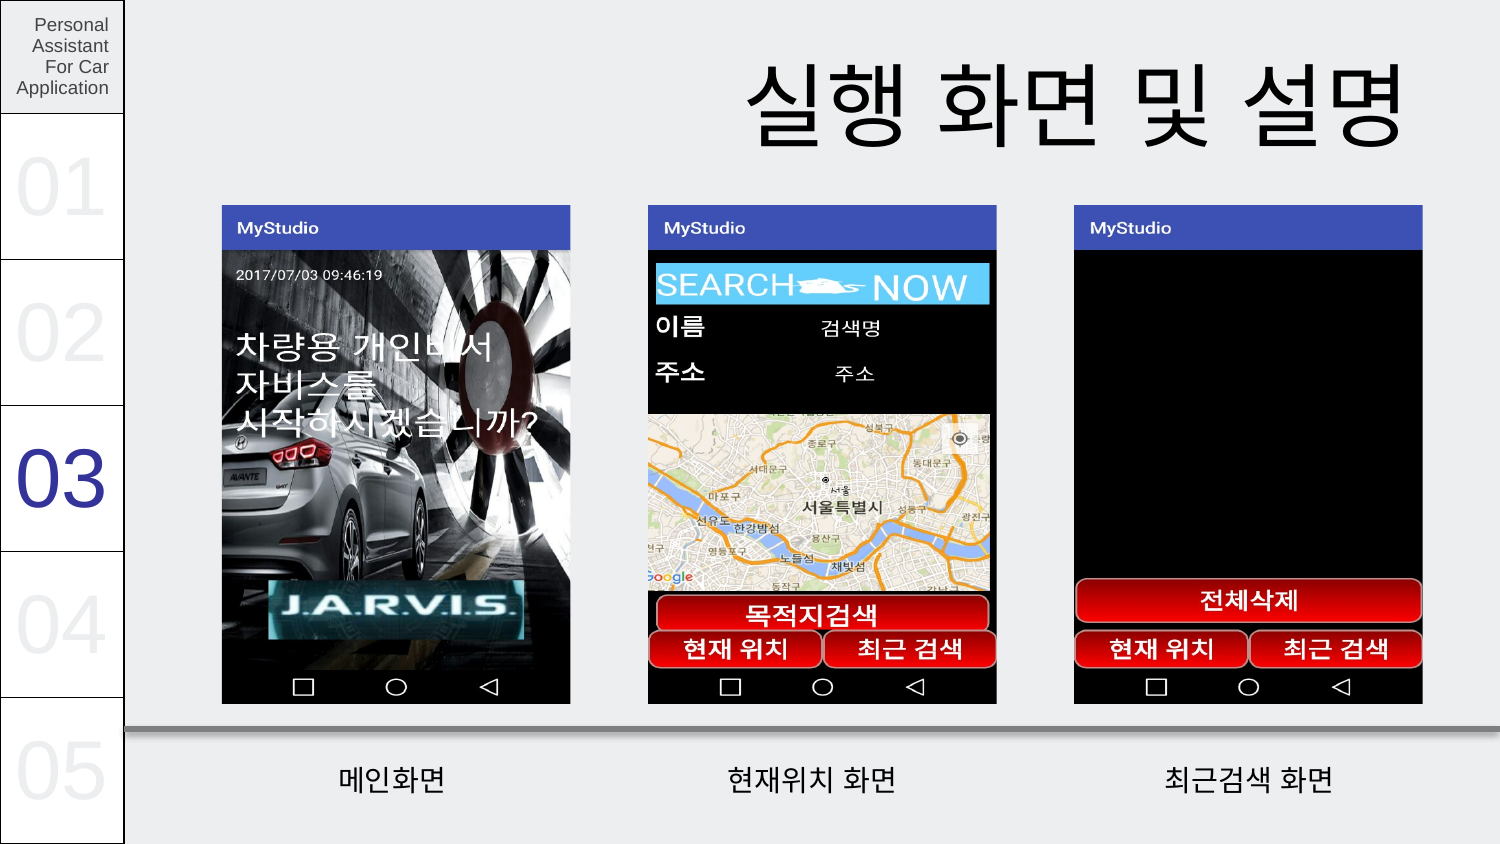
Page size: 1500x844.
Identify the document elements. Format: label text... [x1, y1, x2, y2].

title 실행 화면 및 설명 [183, 33, 1425, 175]
table_cell 04 [1, 552, 123, 697]
text_box 최근검색 화면 [1149, 754, 1369, 805]
picture [1073, 204, 1423, 704]
table_cell 02 [1, 260, 123, 405]
table_cell 03 [1, 406, 123, 551]
text_box 메인화면 [323, 754, 510, 805]
picture [647, 204, 997, 704]
table_cell 05 [1, 698, 123, 843]
picture [221, 204, 571, 704]
text_box 현재위치 화면 [712, 754, 932, 805]
table_cell 01 [1, 114, 123, 259]
table_header Personal Assistant For Car Application [1, 1, 123, 113]
